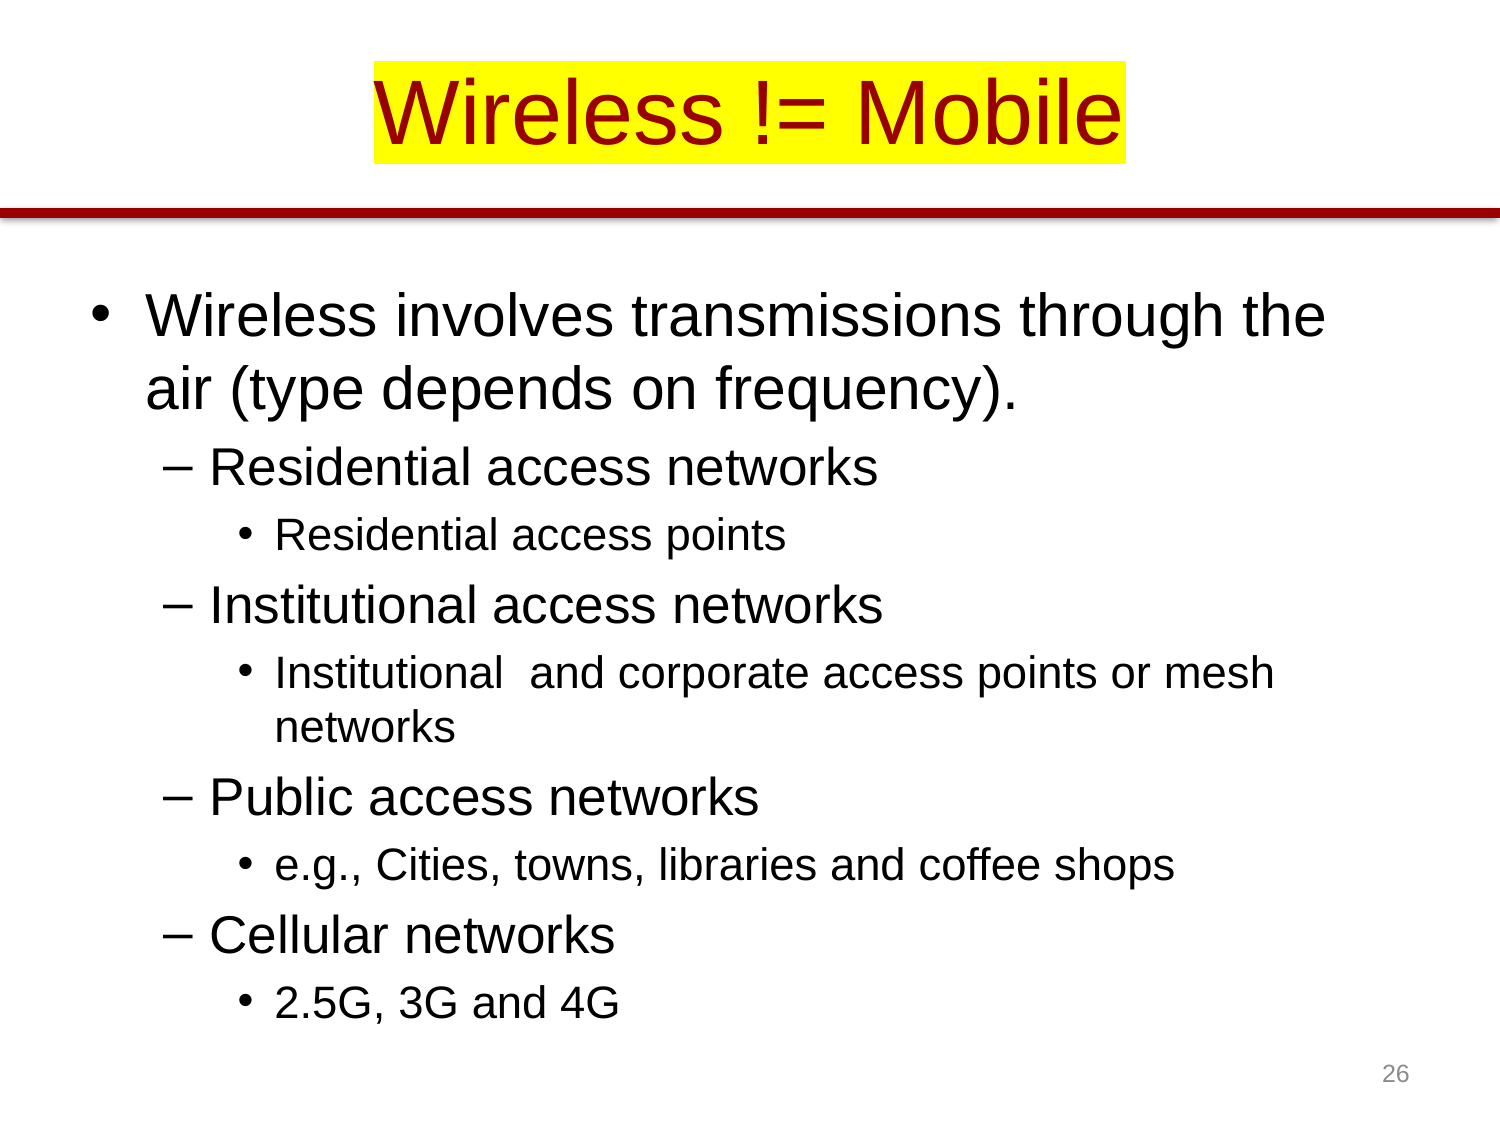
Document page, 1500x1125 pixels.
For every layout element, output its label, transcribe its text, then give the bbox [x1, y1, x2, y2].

list Wireless involves transmissions through the air (type depends on frequency). Residential access networks Residential access points Institutional access networks Institutional and corporate access points or mesh networks Public access networks e.g., Cities, towns, libraries and coffee shops Cellular networks 2.5G, 3G and 4G [75, 268, 1425, 1041]
slide_number 26 [1074, 1042, 1425, 1103]
title Wireless != Mobile [75, 13, 1425, 202]
